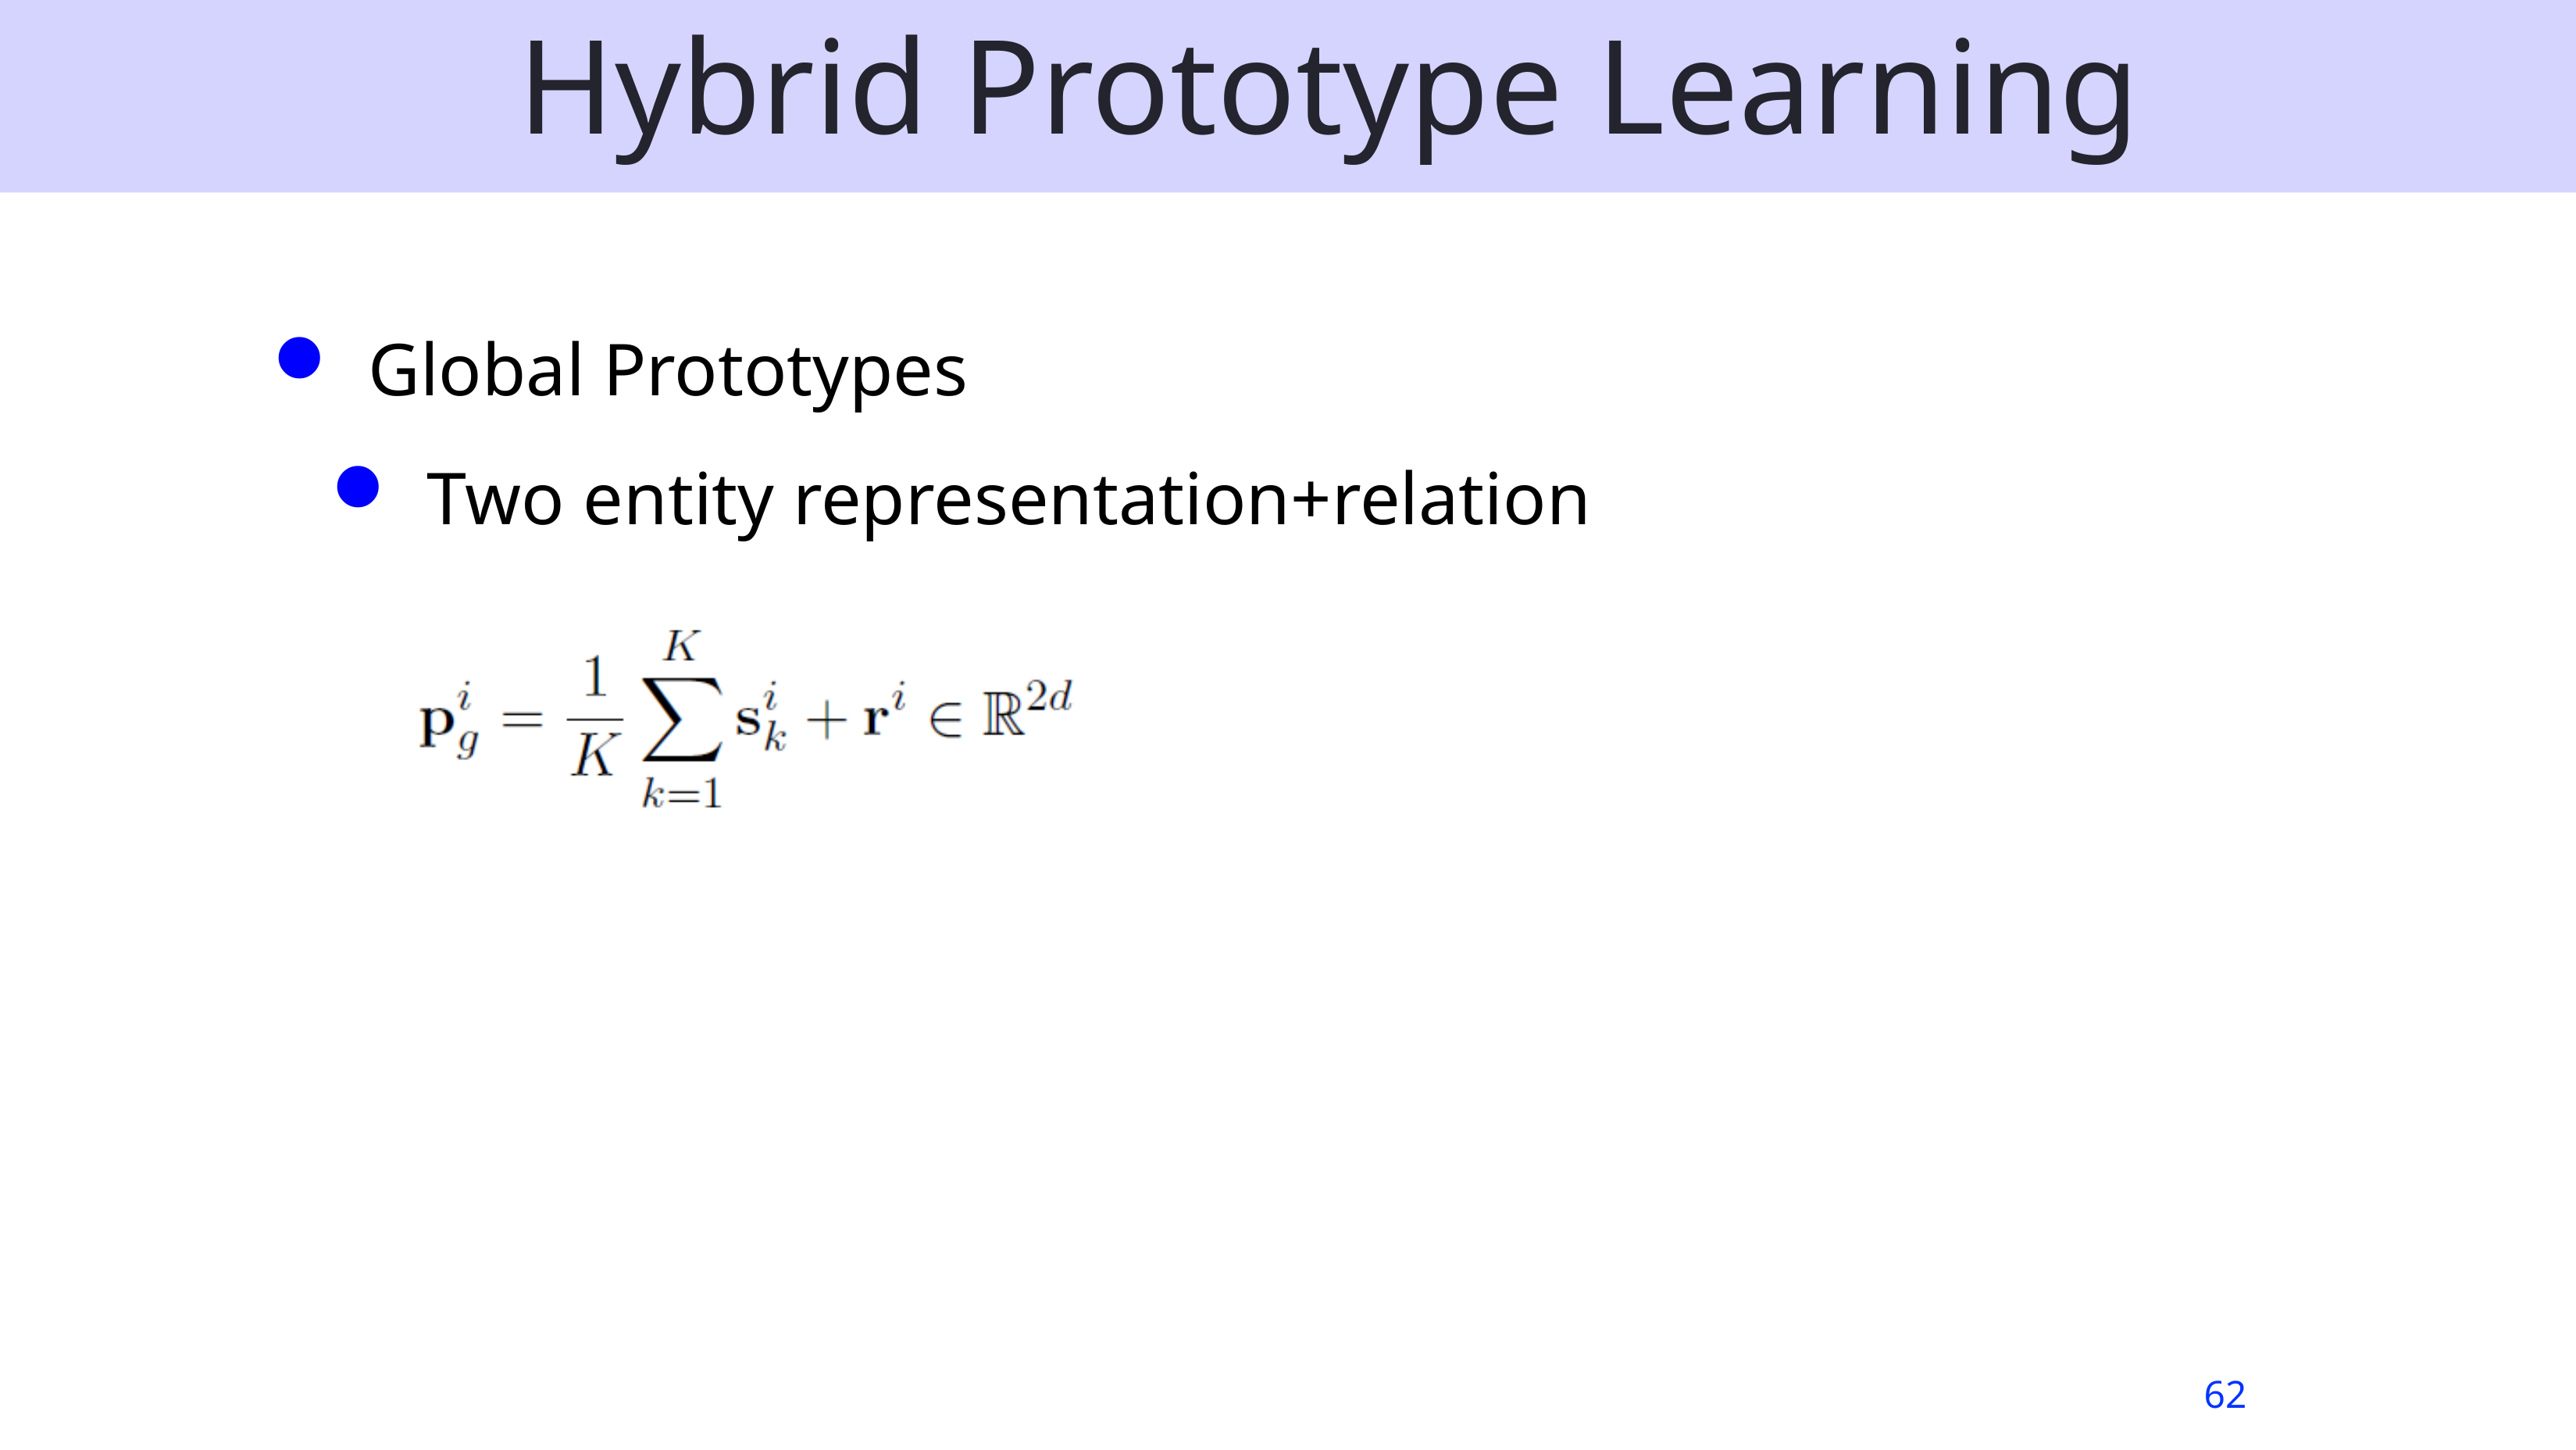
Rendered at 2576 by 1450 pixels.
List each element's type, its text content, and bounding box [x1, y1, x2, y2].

text_box Global Prototypes Two entity representation+relation [261, 275, 2273, 545]
title Hybrid Prototype Learning [518, 3, 2237, 189]
text_box 62 [2199, 1377, 2275, 1422]
picture [399, 622, 1132, 828]
